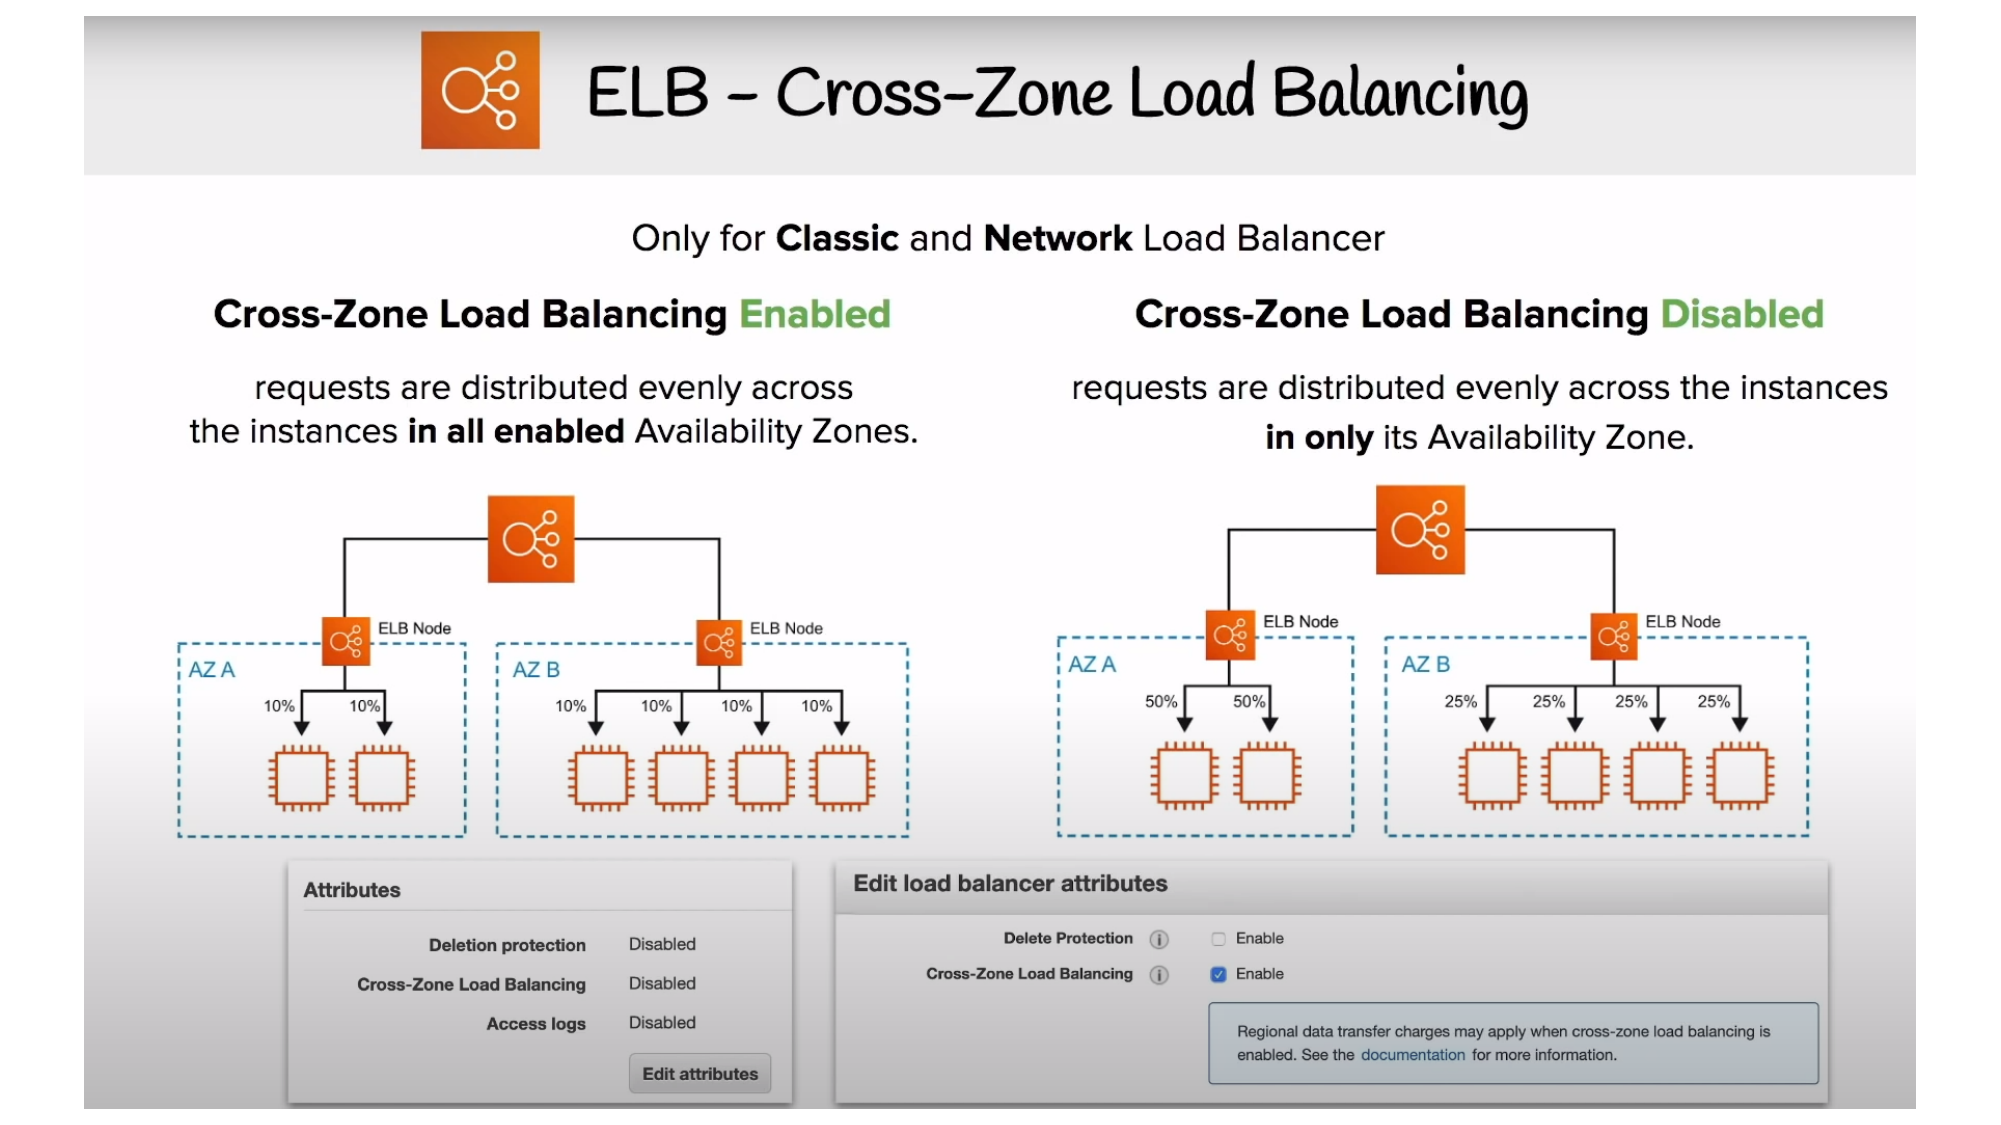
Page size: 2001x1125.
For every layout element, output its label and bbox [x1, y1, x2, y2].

picture [83, 16, 1916, 1109]
